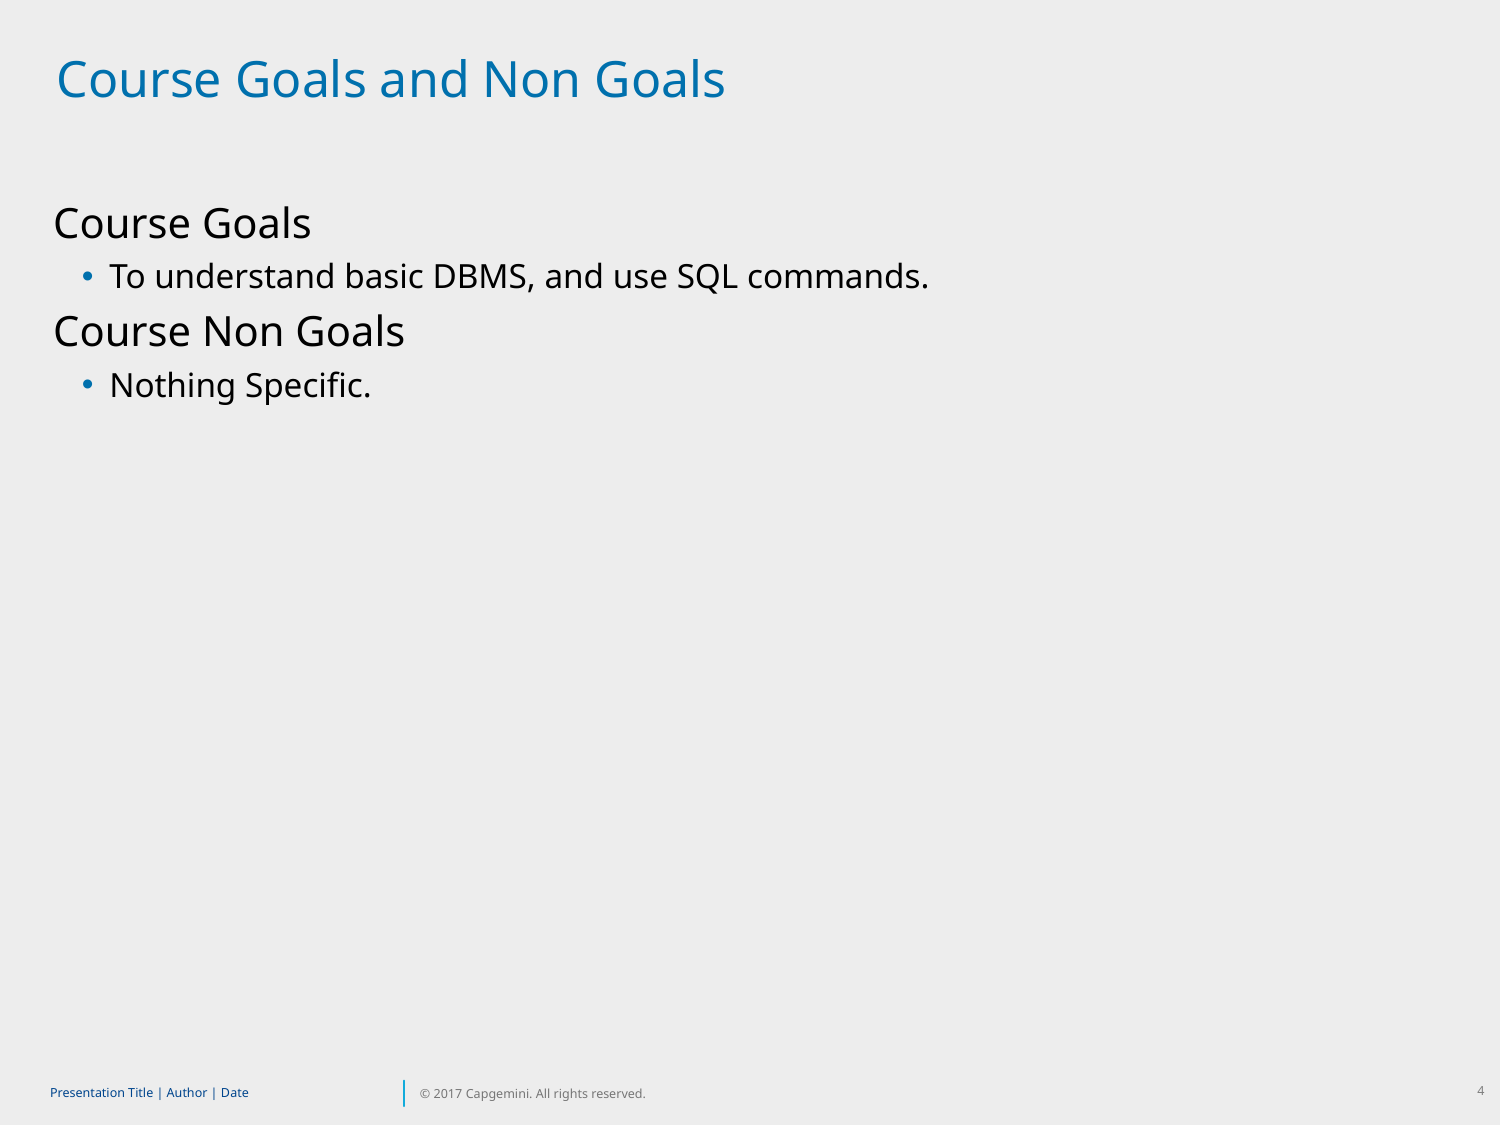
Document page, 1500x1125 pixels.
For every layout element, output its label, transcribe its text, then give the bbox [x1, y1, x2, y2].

title Course Goals and Non Goals [17, 54, 1500, 138]
list Course Goals To understand basic DBMS, and use SQL commands. Course Non Goals Nothing Specific. [53, 196, 1376, 1000]
